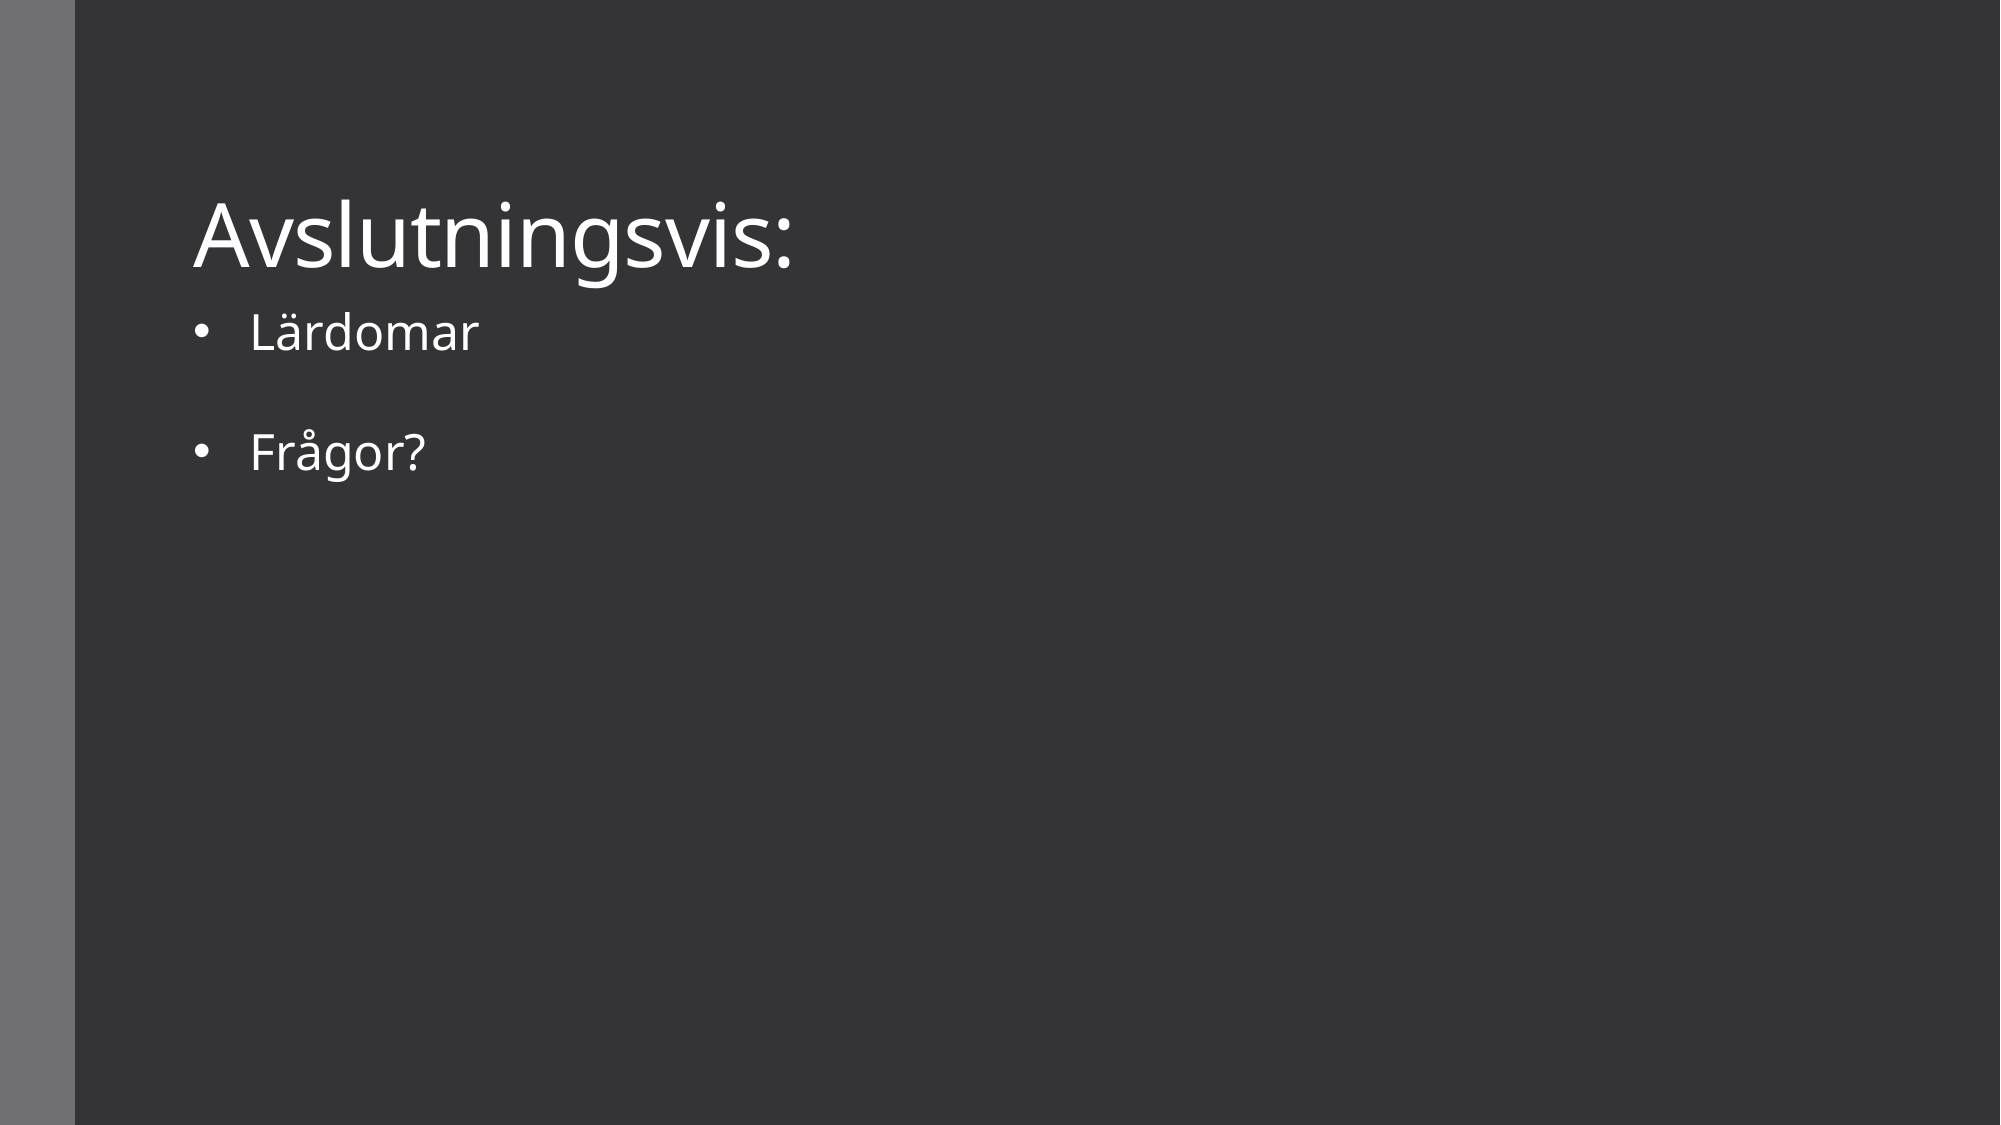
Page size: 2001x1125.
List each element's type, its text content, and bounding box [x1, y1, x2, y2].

text_box Lärdomar Frågor? [178, 293, 1179, 489]
title Avslutningsvis: [178, 187, 1333, 294]
